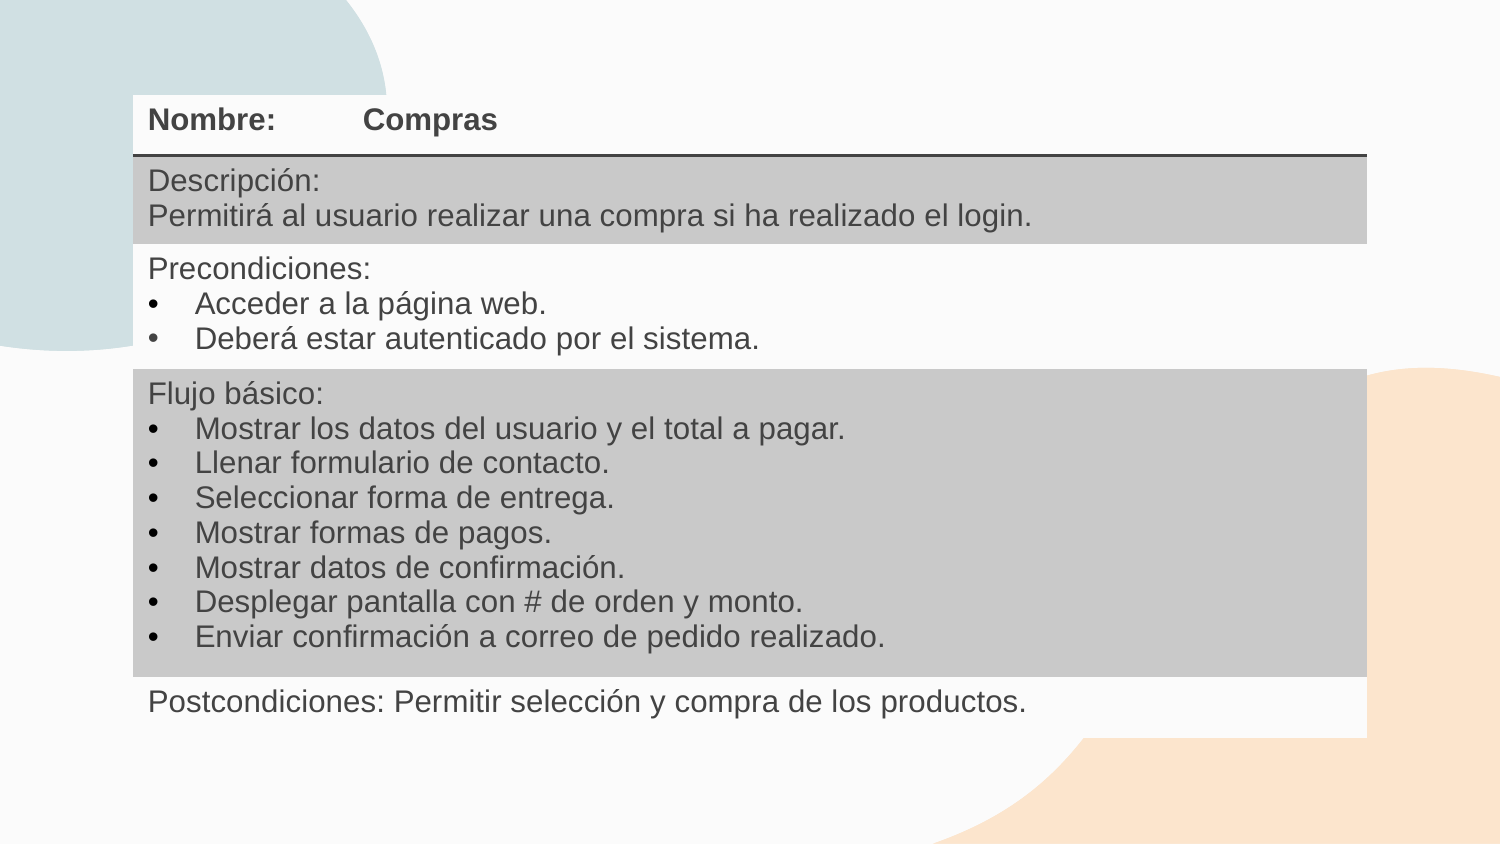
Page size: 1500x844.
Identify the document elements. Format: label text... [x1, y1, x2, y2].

table_cell Flujo básico: Mostrar los datos del usuario y el total a pagar. Llenar formulario de contacto. Seleccionar forma de entrega. Mostrar formas de pagos. Mostrar datos de confirmación. Desplegar pantalla con # de orden y monto. Enviar confirmación a correo de pedido realizado. [133, 369, 1367, 677]
text_box [932, 367, 1500, 844]
table_header Compras [348, 95, 1367, 154]
table_header Nombre: [133, 95, 348, 154]
text_box [0, 0, 387, 351]
table_cell Precondiciones: Acceder a la página web. Deberá estar autenticado por el sistema. [133, 244, 1367, 369]
table_cell Descripción: Permitirá al usuario realizar una compra si ha realizado el login. [133, 157, 1367, 244]
table_cell Postcondiciones: Permitir selección y compra de los productos. [133, 677, 1367, 738]
